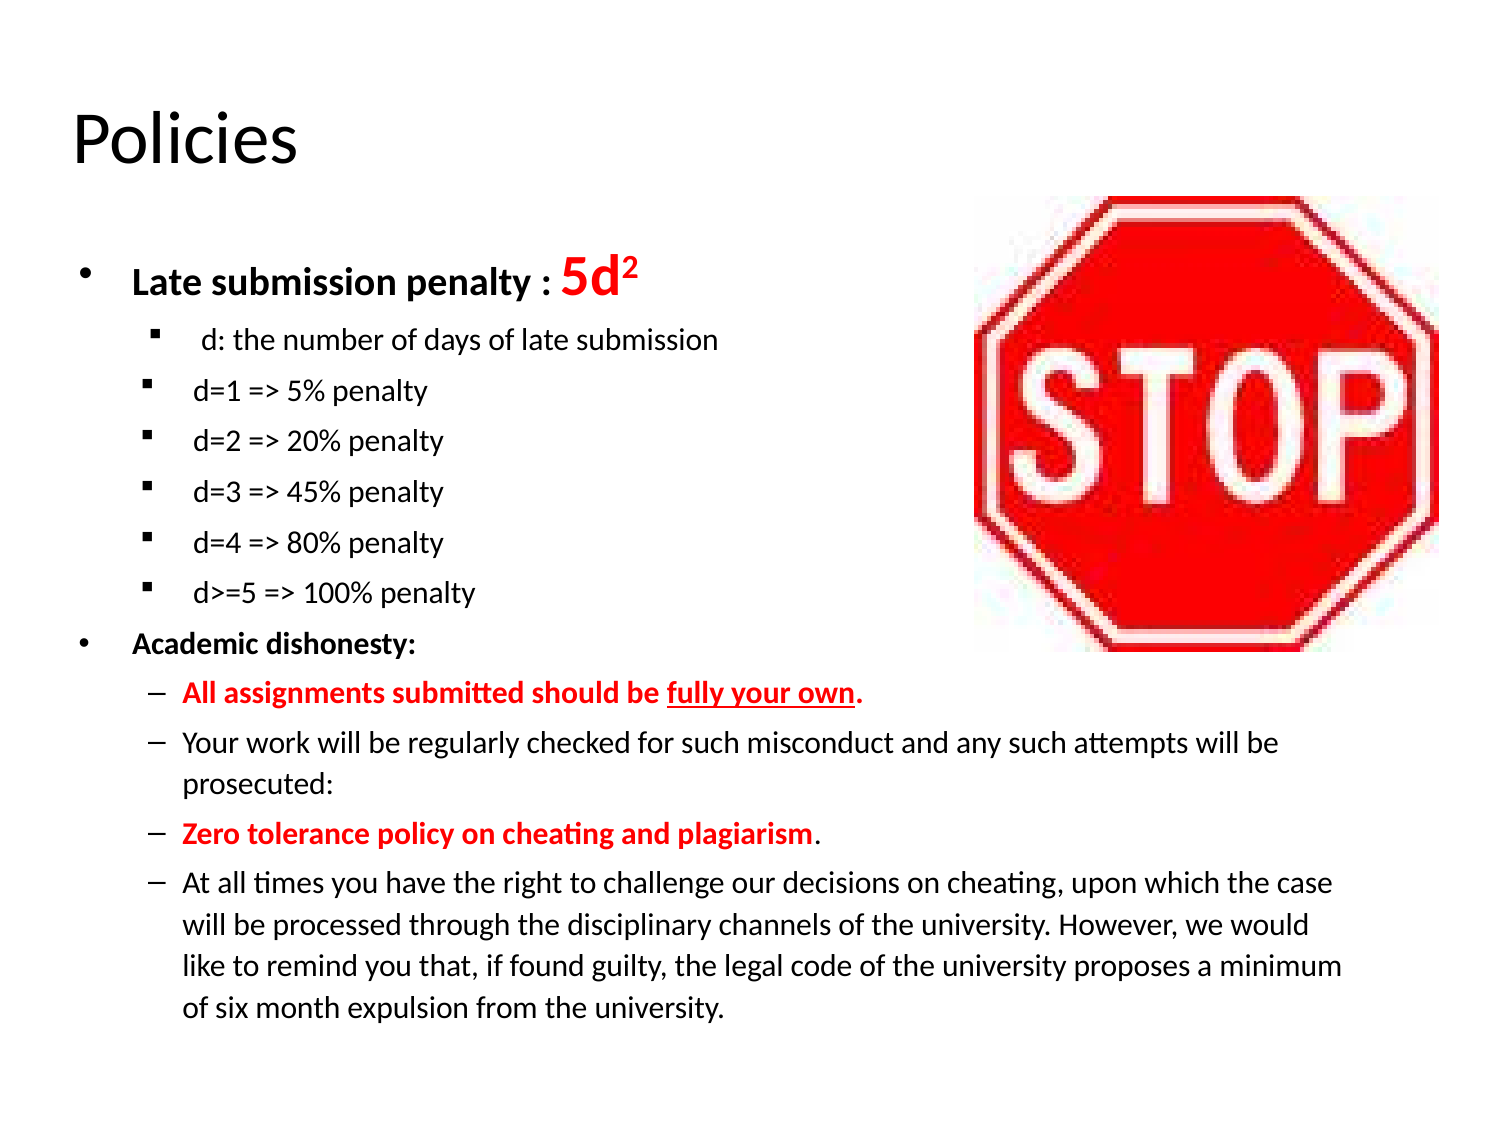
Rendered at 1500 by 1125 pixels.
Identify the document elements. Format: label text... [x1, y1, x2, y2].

list Late submission penalty : 5d2 d: the number of days of late submission d=1 => 5% penalty d=2 => 20% penalty d=3 => 45% penalty d=4 => 80% penalty d>=5 => 100% penalty Academic dishonesty: All assignments submitted should be fully your own. Your work will be regularly checked for such misconduct and any such attempts will be prosecuted: Zero tolerance policy on cheating and plagiarism. At all times you have the right to challenge our decisions on cheating, upon which the case will be processed through the disciplinary channels of the university. However, we would like to remind you that, if found guilty, the legal code of the university proposes a minimum of six month expulsion from the university. [64, 223, 1361, 1040]
picture [974, 196, 1440, 653]
title Policies [58, 71, 1305, 197]
